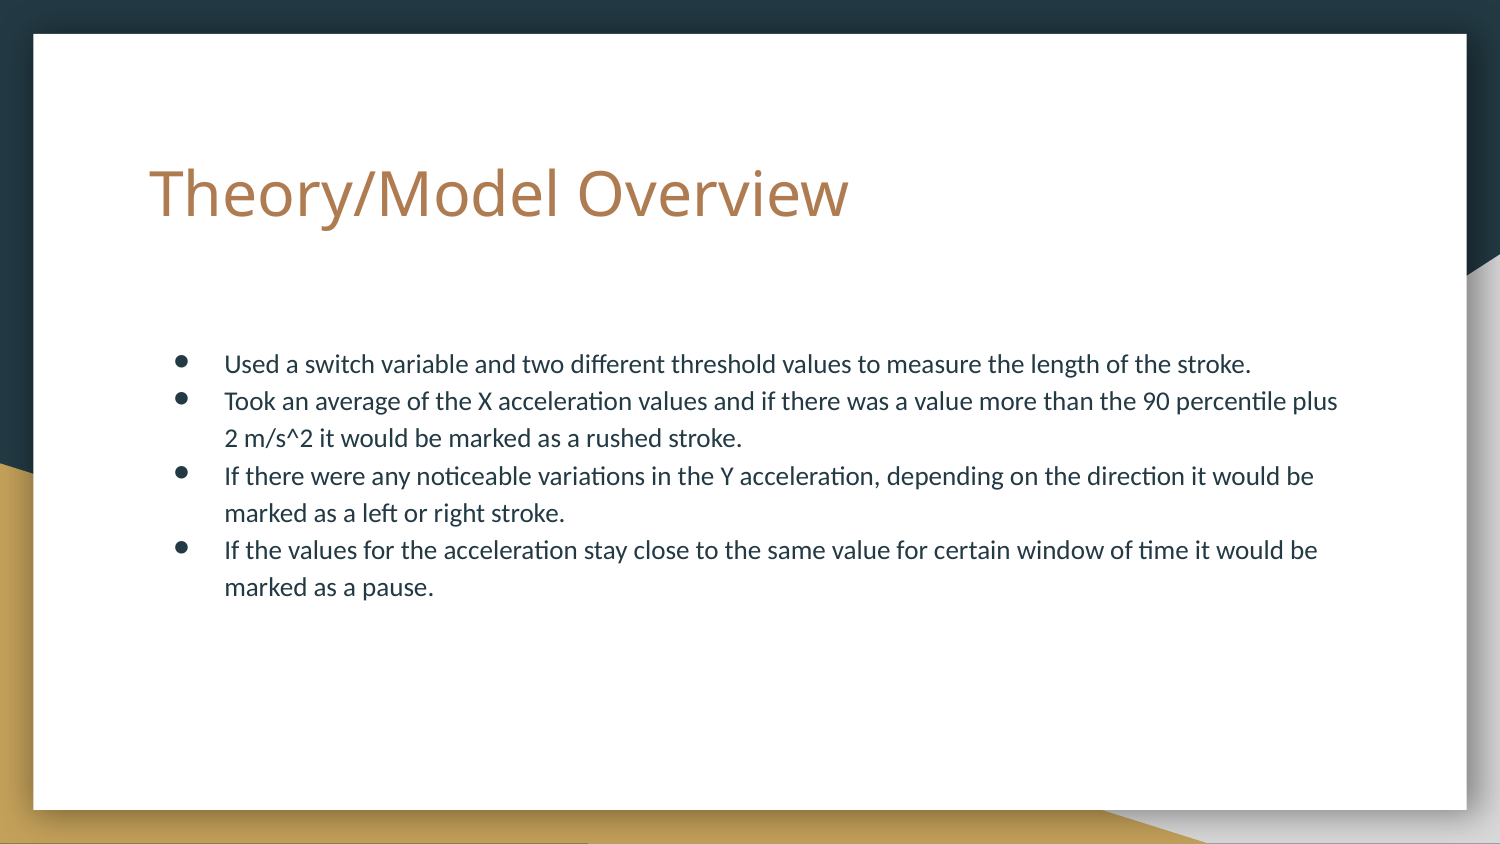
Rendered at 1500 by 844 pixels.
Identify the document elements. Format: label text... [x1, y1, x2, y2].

title Theory/Model Overview [134, 138, 1366, 296]
list Used a switch variable and two different threshold values to measure the length of the stroke. Took an average of the X acceleration values and if there was a value more than the 90 percentile plus 2 m/s^2 it would be marked as a rushed stroke. If there were any noticeable variations in the Y acceleration, depending on the direction it would be marked as a left or right stroke. If the values for the acceleration stay close to the same value for certain window of time it would be marked as a pause. [134, 326, 1366, 729]
